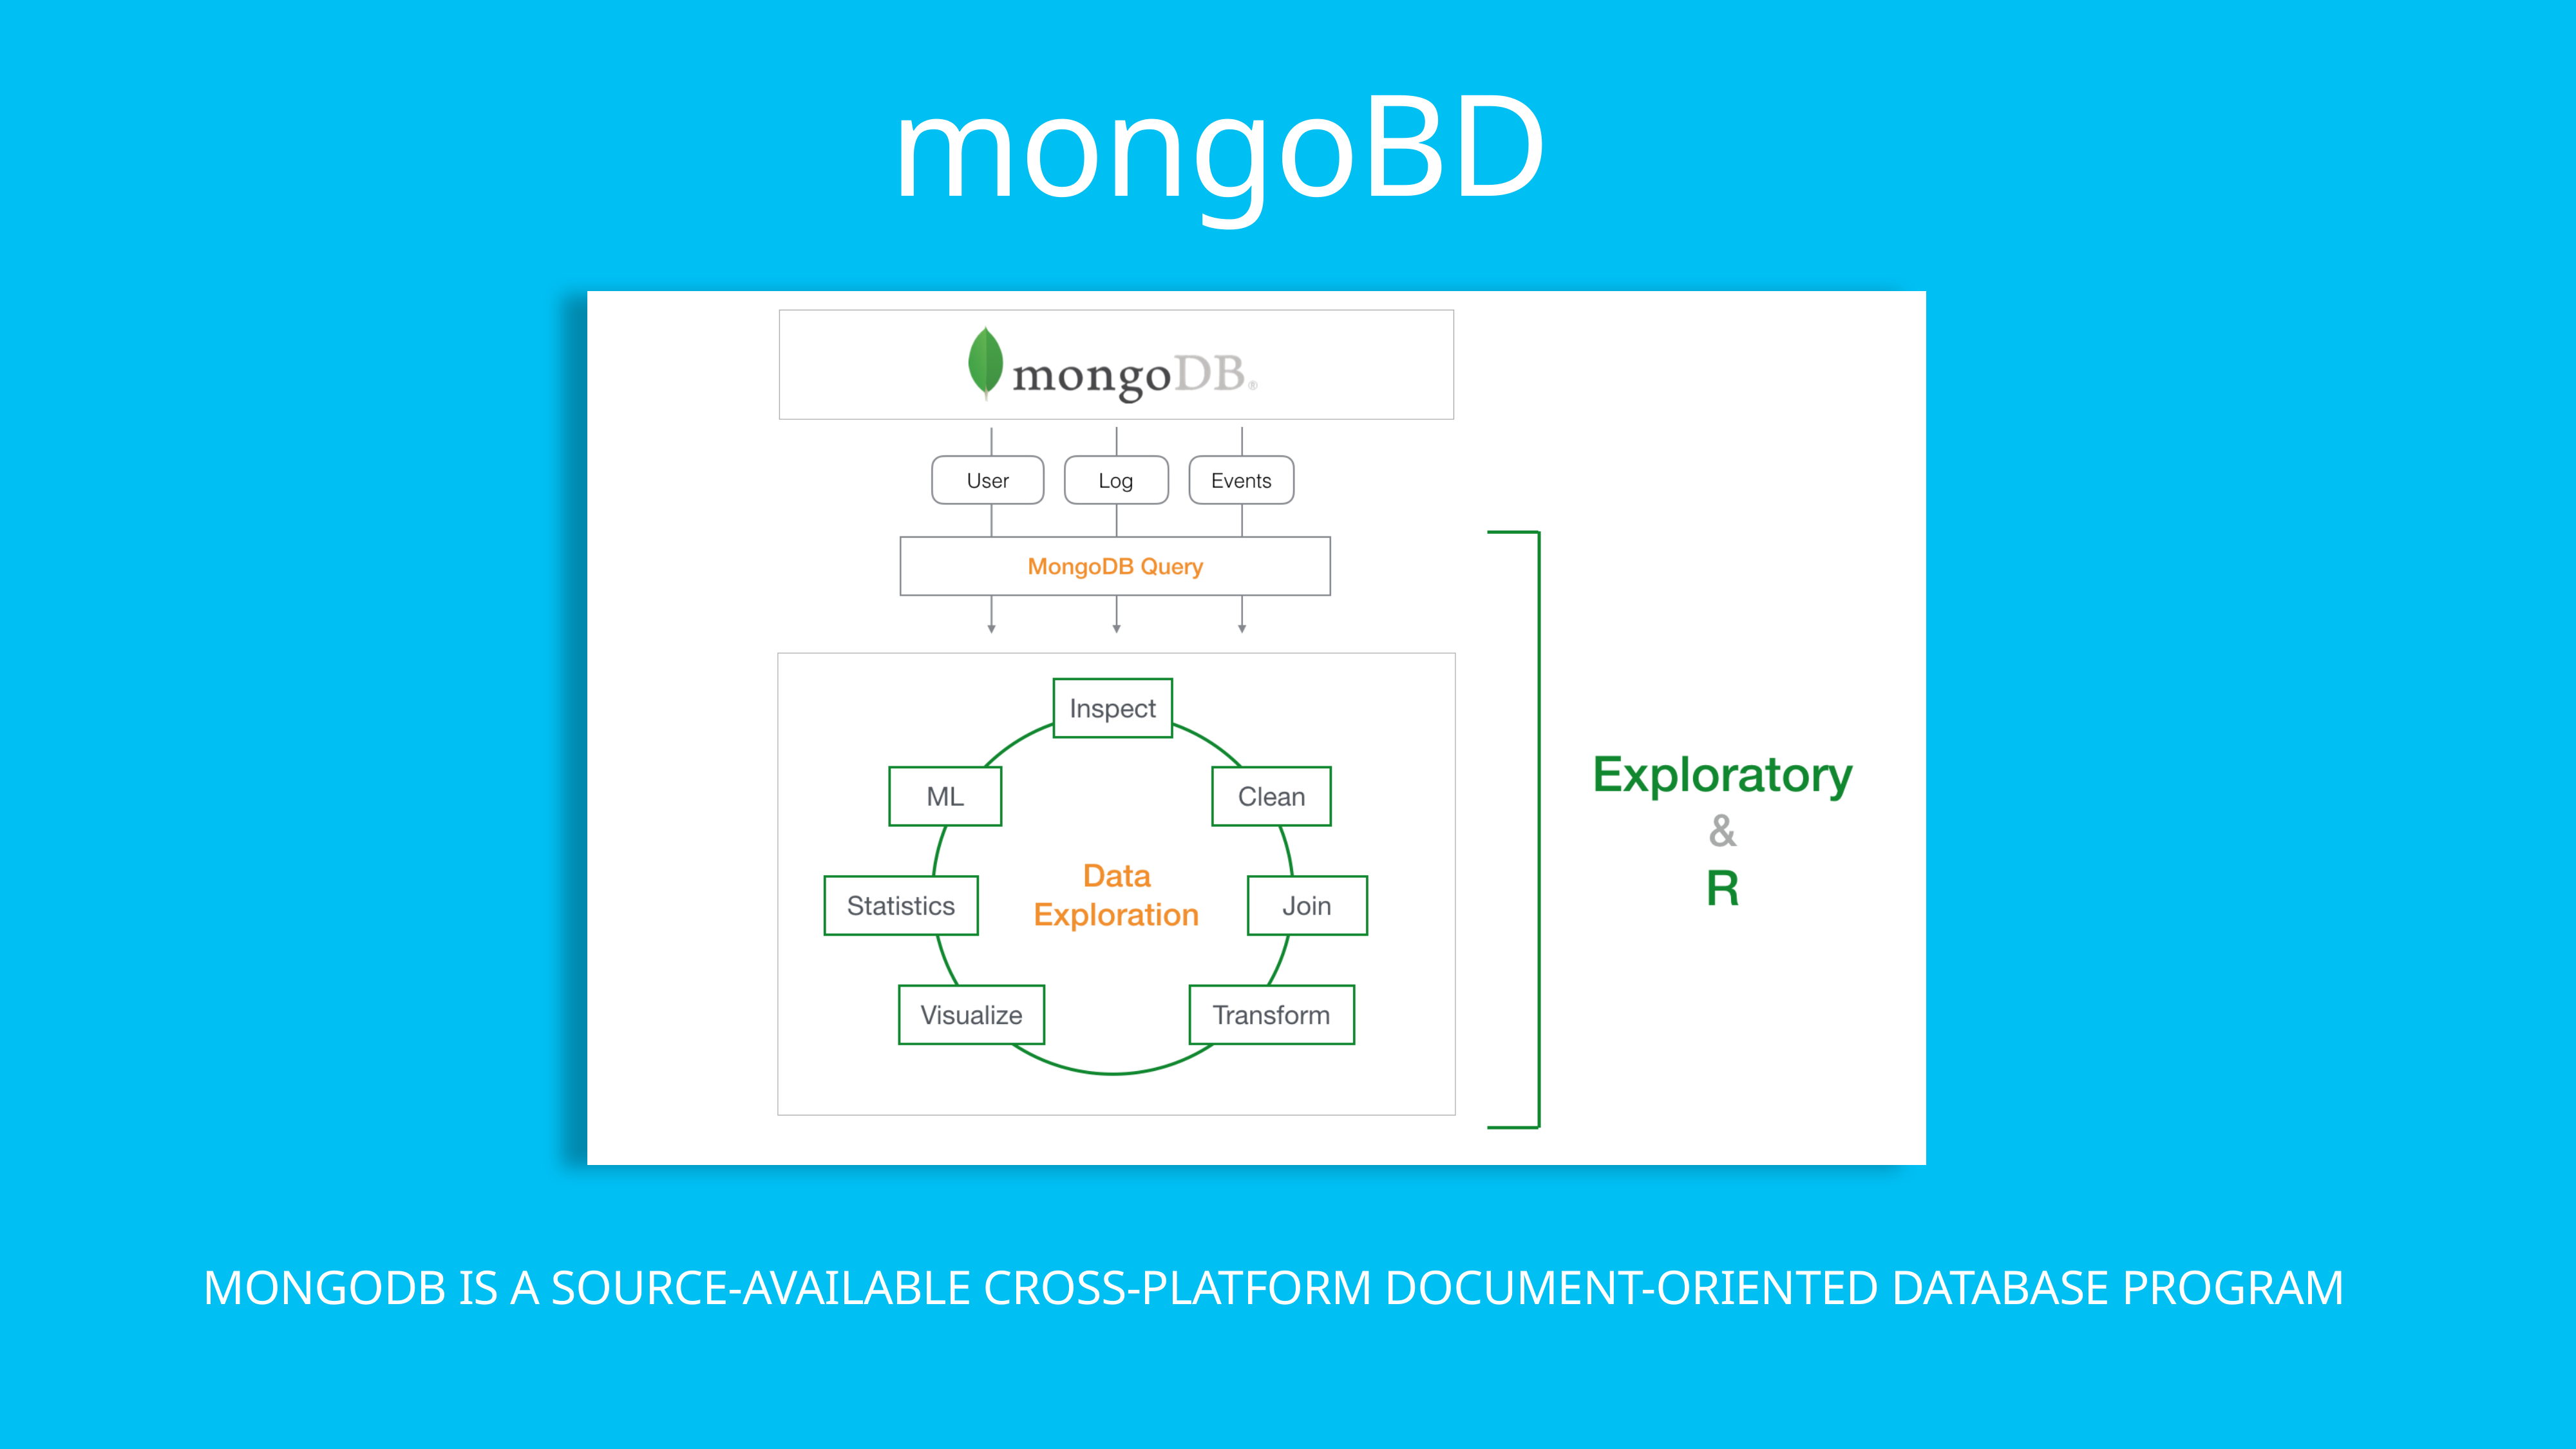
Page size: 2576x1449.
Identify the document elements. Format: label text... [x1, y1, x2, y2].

list Mongodb is a source-available cross-platform document-oriented database program [196, 1252, 2464, 1387]
picture [588, 292, 1926, 1164]
list mongoBD [884, 0, 1582, 283]
